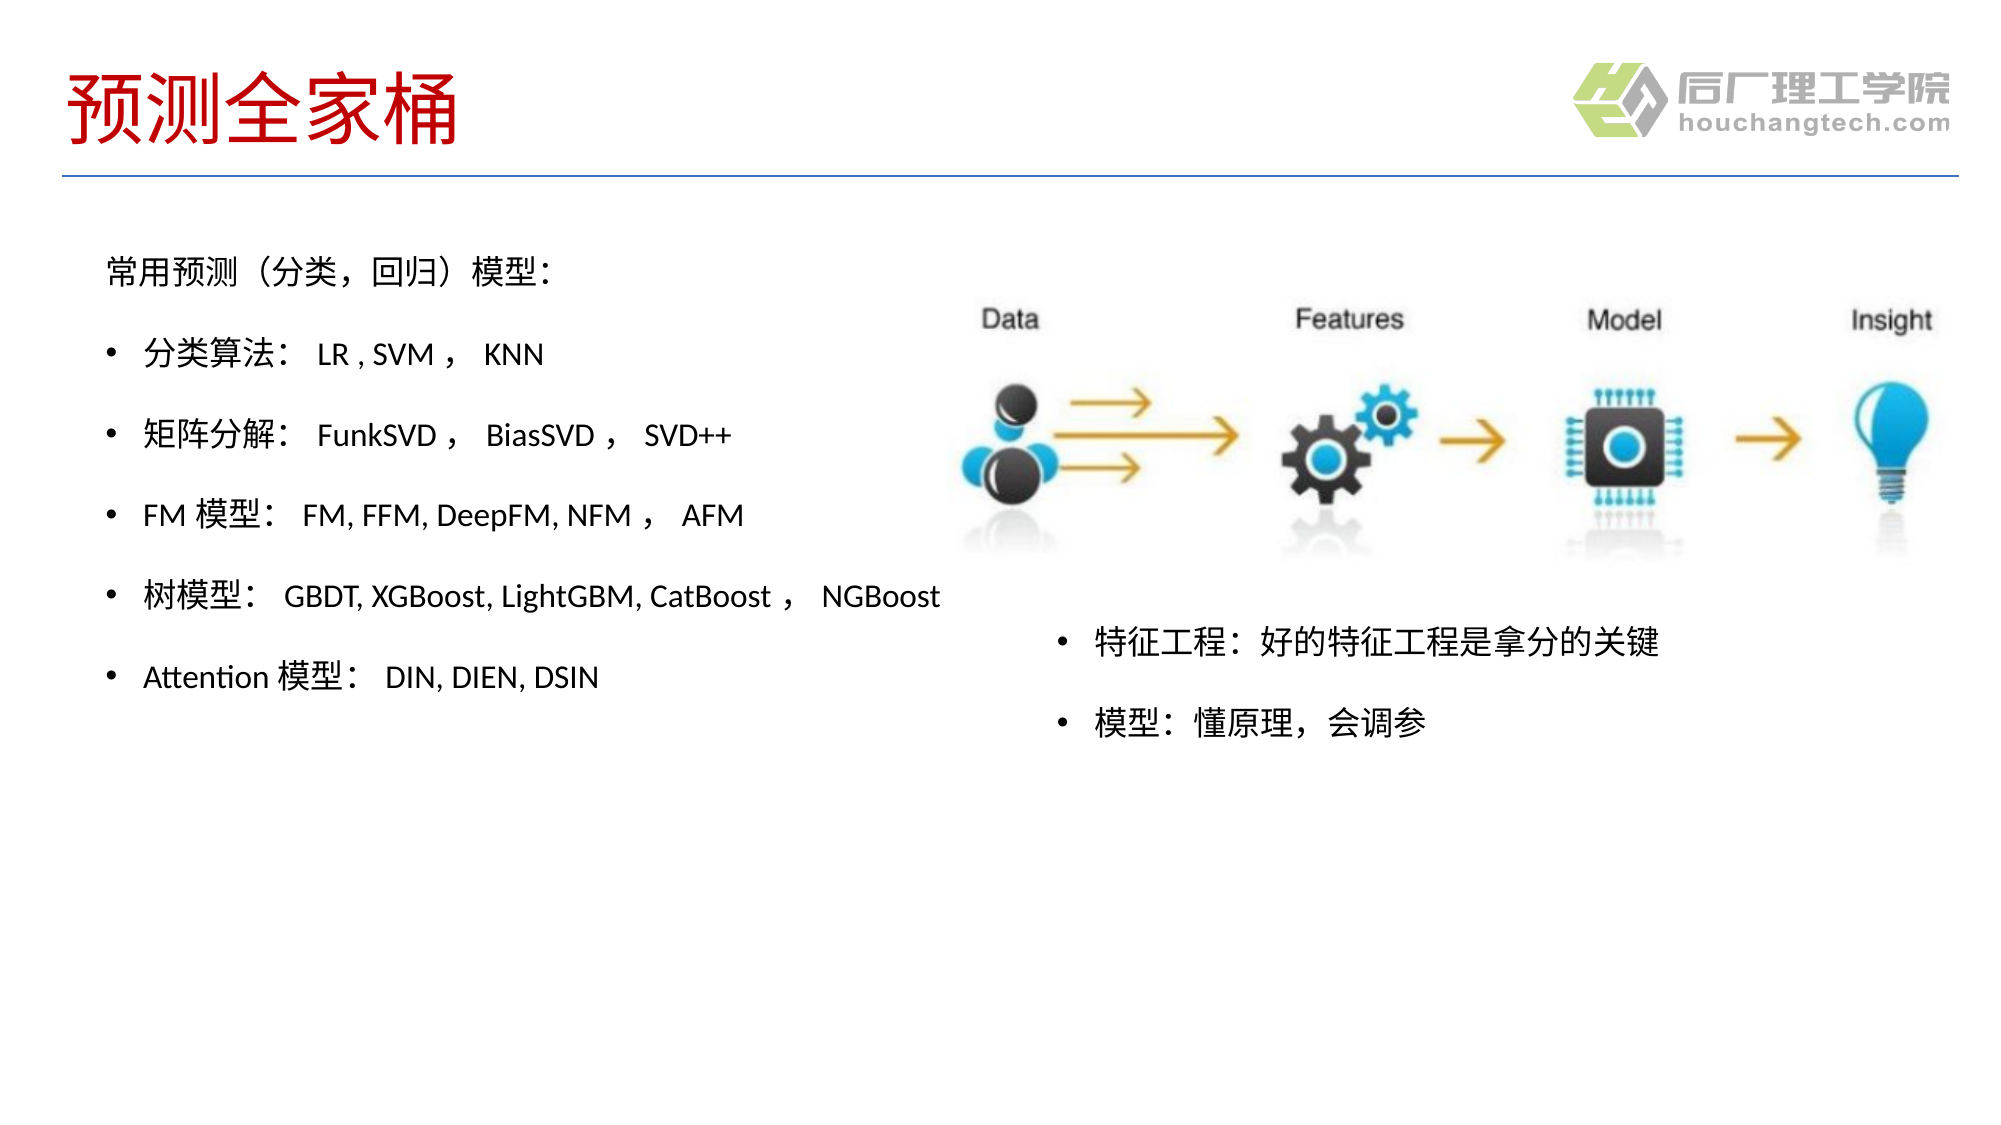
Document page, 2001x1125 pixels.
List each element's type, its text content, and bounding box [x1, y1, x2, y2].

text_box 特征工程：好的特征工程是拿分的关键 模型：懂原理，会调参 [1049, 594, 1906, 781]
text_box 常用预测（分类，回归）模型： 分类算法：LR , SVM，KNN 矩阵分解：FunkSVD，BiasSVD，SVD++ FM模型：FM, FFM, DeepFM, NFM，AFM 树模型：GBDT, XGBoost, LightGBM, CatBoost，NGBoost Attention模型：DIN, DIEN, DSIN [98, 224, 954, 915]
title 预测全家桶 [57, 59, 1728, 167]
picture [946, 282, 1951, 594]
text_box 分数越小，代表树的结构越好 [1728, 62, 1950, 138]
